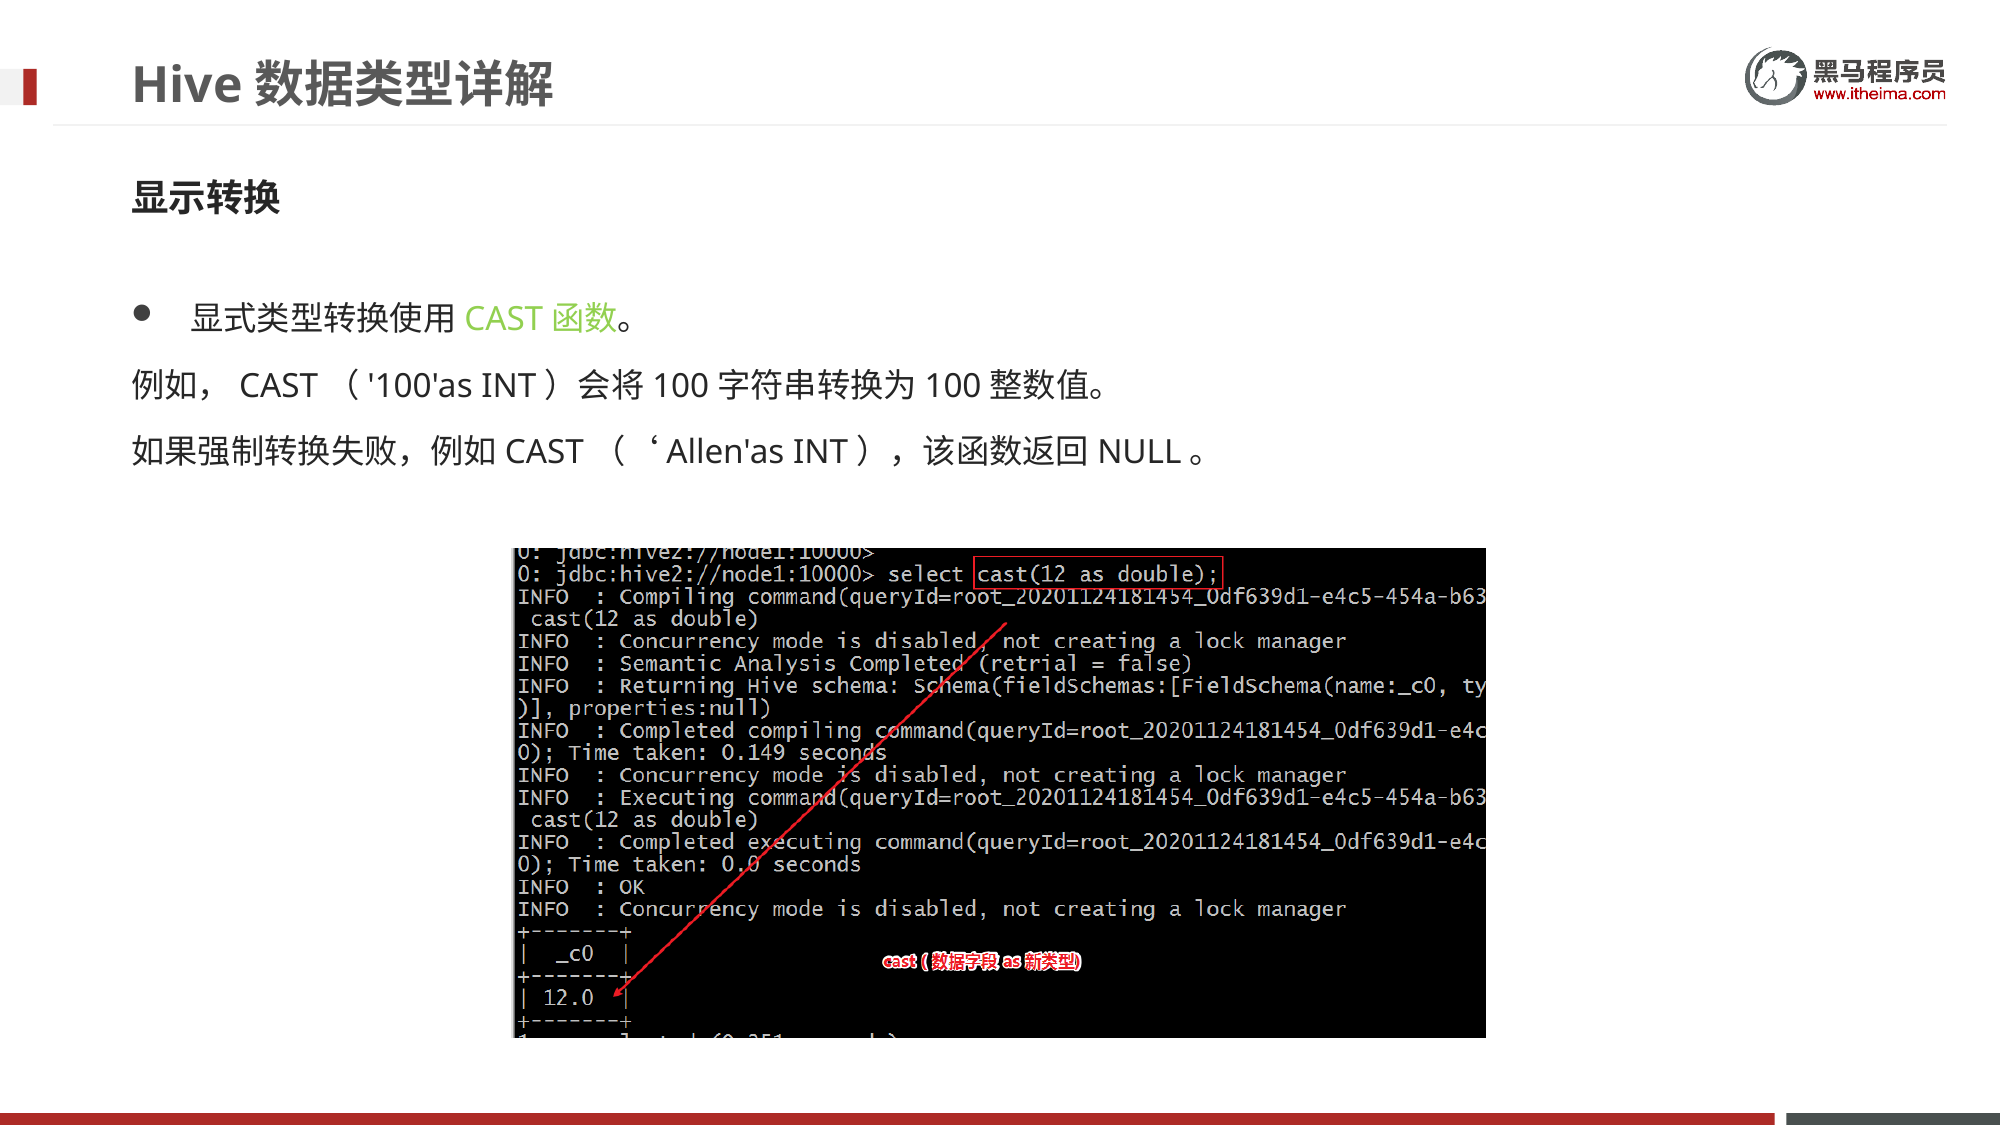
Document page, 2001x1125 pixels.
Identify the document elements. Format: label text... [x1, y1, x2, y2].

picture [510, 548, 1486, 1038]
picture [1744, 46, 1946, 106]
list 显示转换 [116, 154, 1880, 239]
list 显式类型转换使用CAST函数。 例如，CAST（'100'as INT）会将100字符串转换为100整数值。 如果强制转换失败，例如CAST（‘Allen'as INT），该函数返回NULL。 [116, 270, 1880, 963]
title Hive数据类型详解 [116, 40, 1556, 125]
